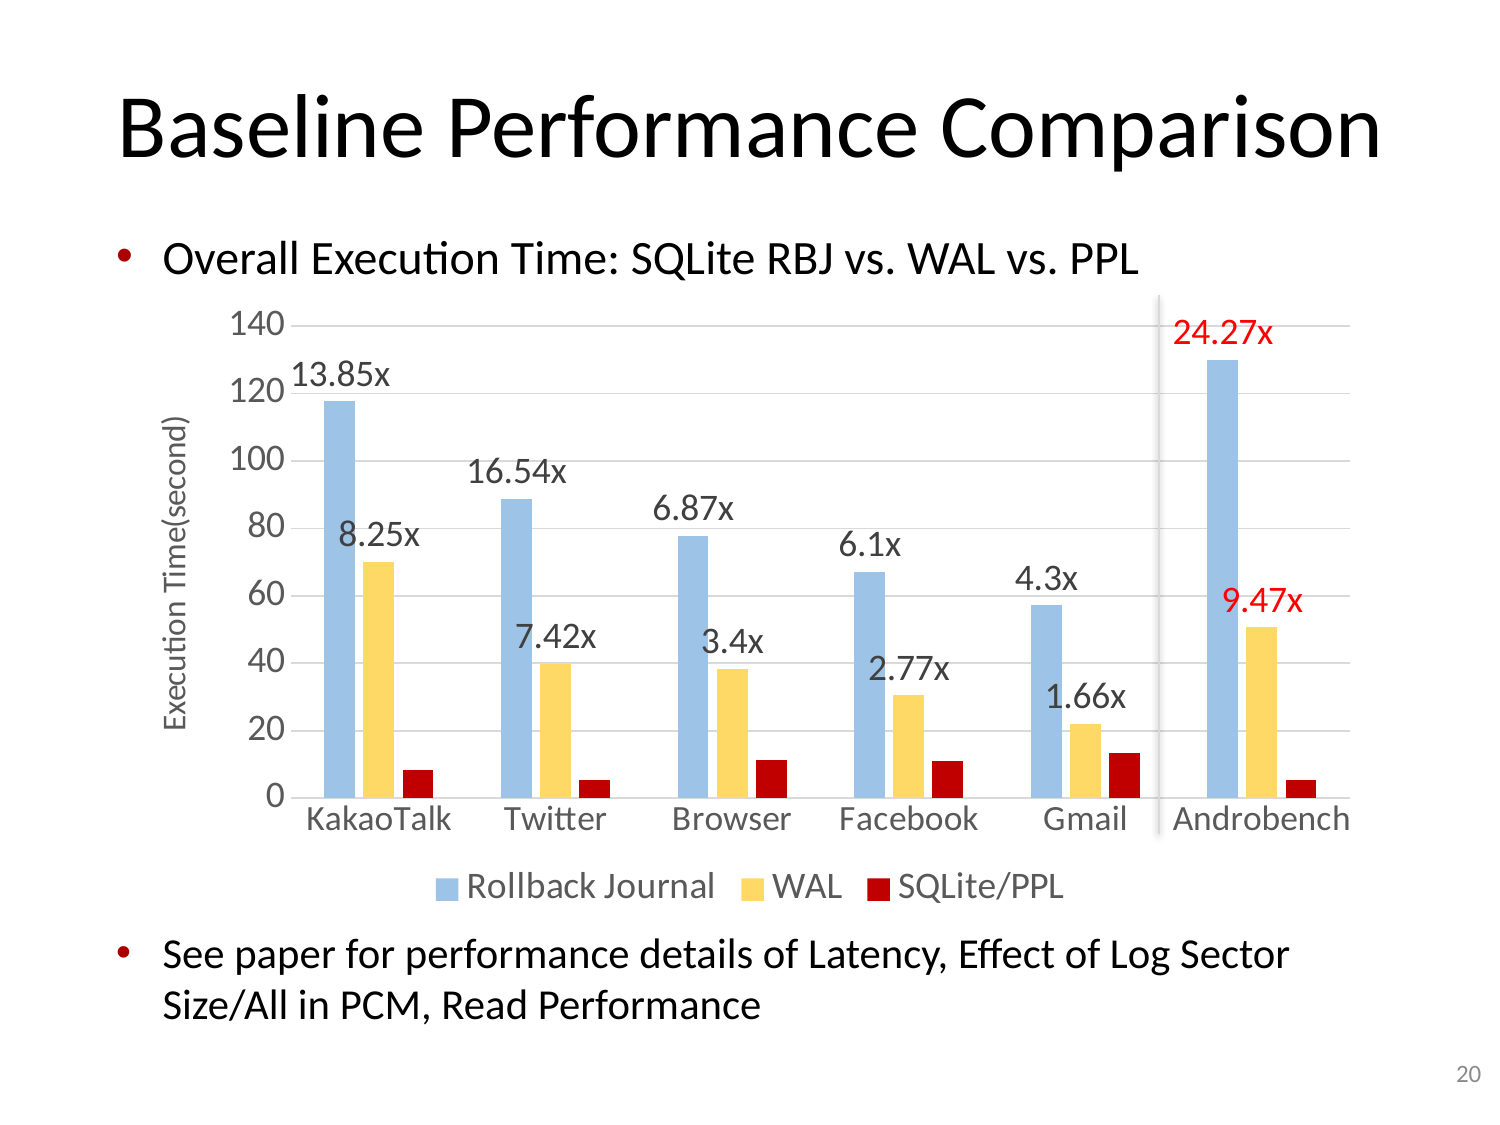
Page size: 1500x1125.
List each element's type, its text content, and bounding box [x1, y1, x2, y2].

title Baseline Performance Comparison [101, 45, 1402, 198]
list Overall Execution Time: SQLite RBJ vs. WAL vs. PPL See paper for performance details of Latency, Effect of Log Sector Size/All in PCM, Read Performance [101, 218, 1402, 1043]
chart [123, 294, 1377, 917]
slide_number 20 [1146, 1042, 1497, 1103]
